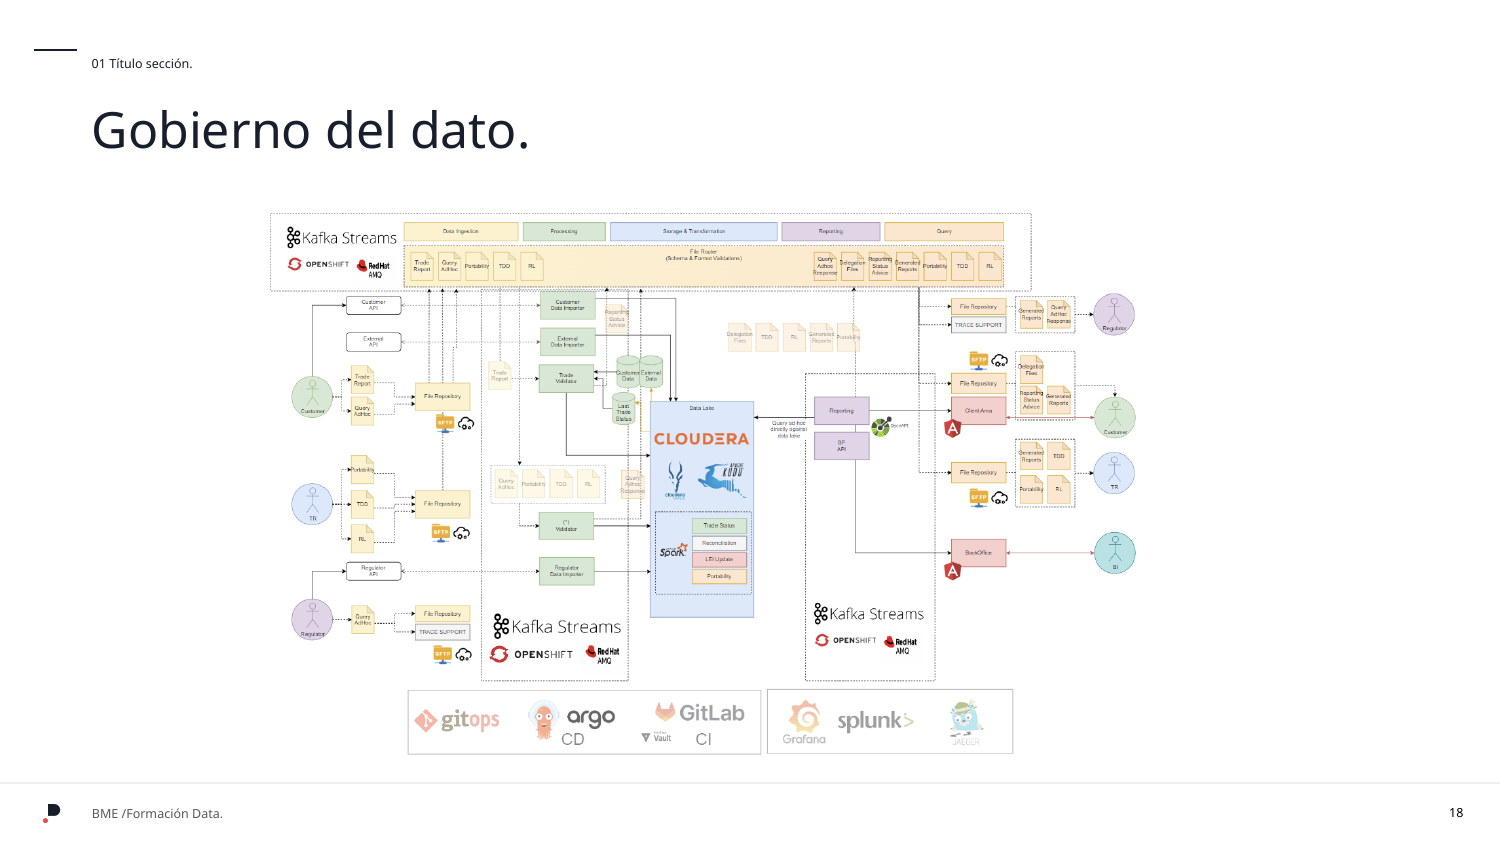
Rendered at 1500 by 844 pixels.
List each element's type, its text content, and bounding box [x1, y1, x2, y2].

text_box 01 Título sección. [91, 40, 210, 66]
picture [43, 804, 61, 823]
text_box Gobierno del dato. [91, 98, 750, 192]
picture [268, 207, 1149, 758]
